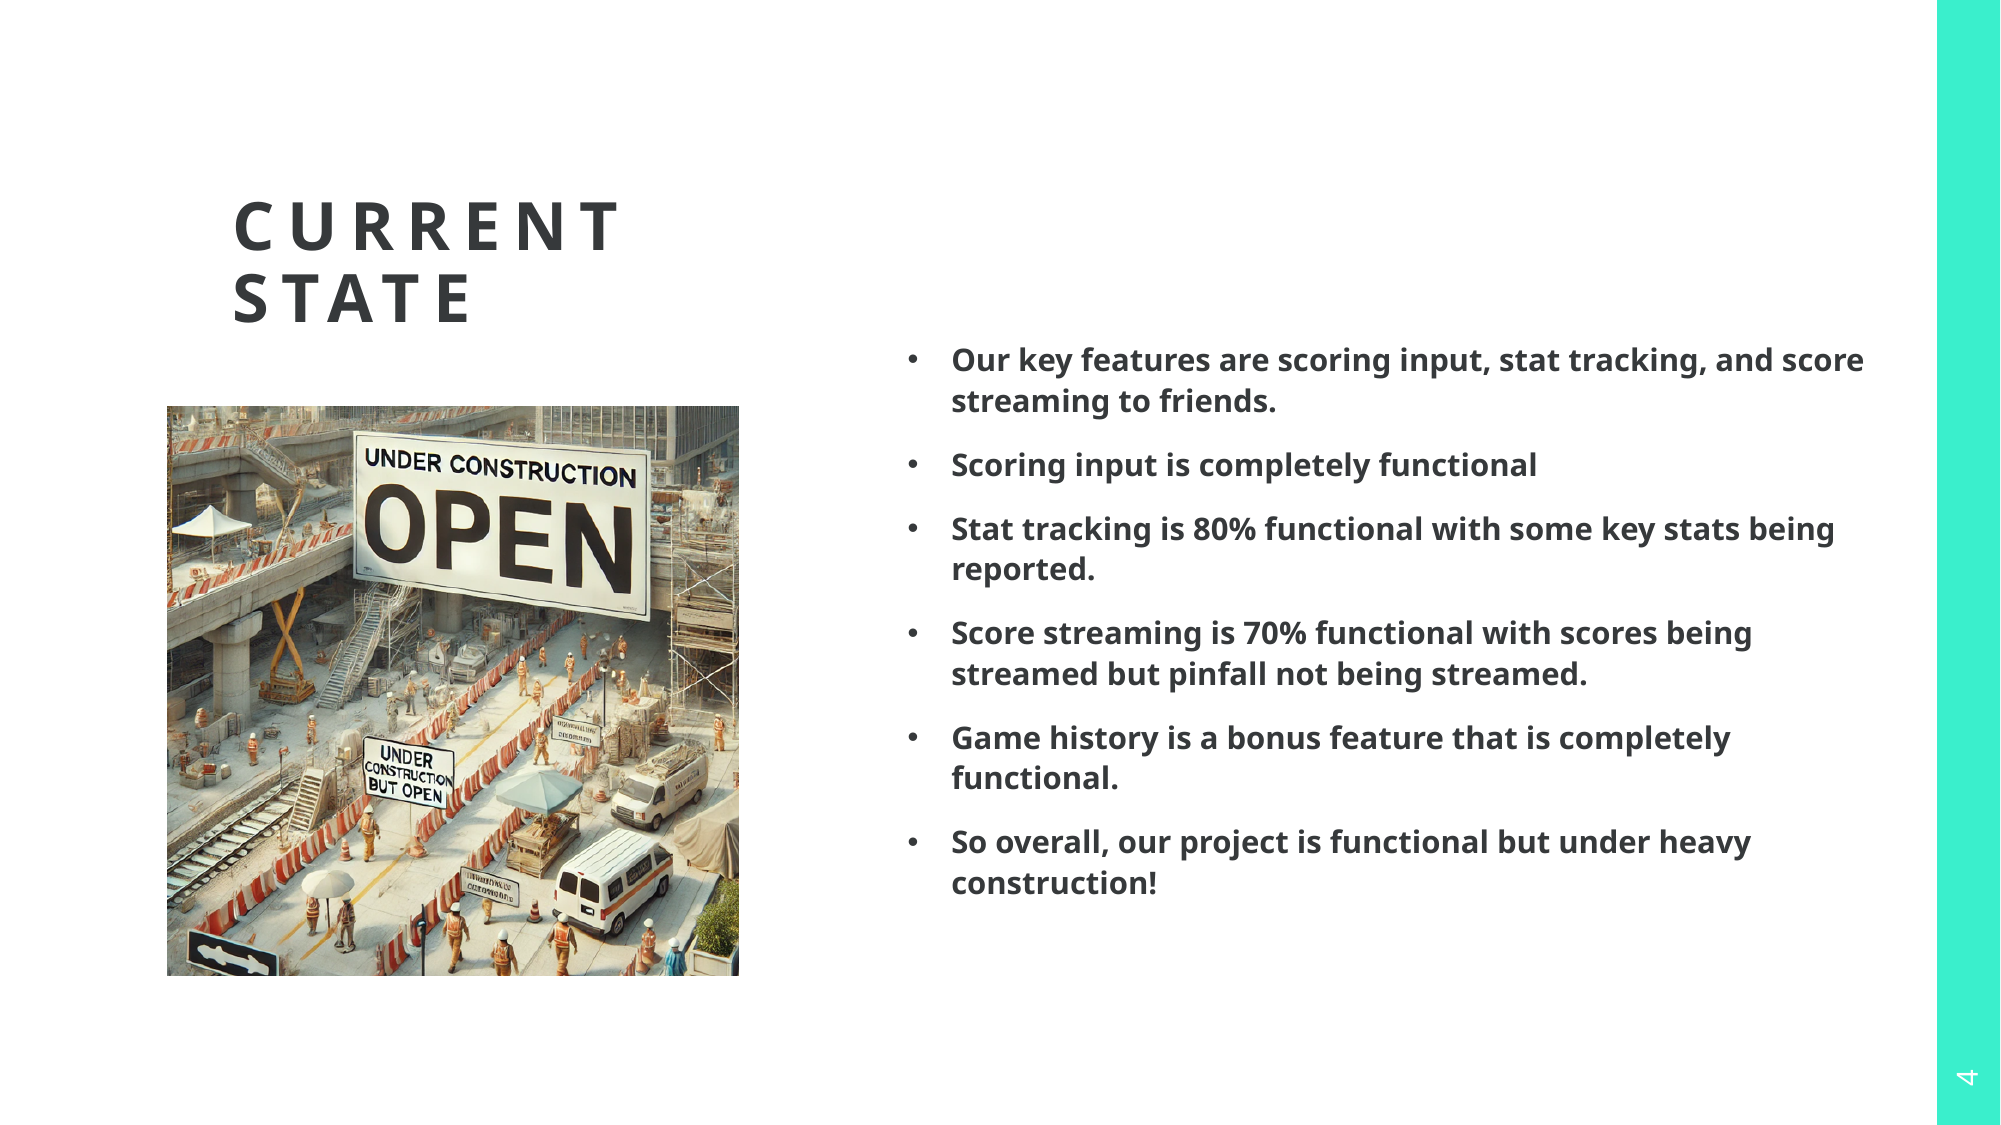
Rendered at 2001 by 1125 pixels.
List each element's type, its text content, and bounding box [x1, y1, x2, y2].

list Our key features are scoring input, stat tracking, and score streaming to friends. Scoring input is completely functional Stat tracking is 80% functional with some key stats being reported. Score streaming is 70% functional with scores being streamed but pinfall not being streamed. Game history is a bonus feature that is completely functional. So overall, our project is functional but under heavy construction! [907, 337, 1868, 907]
slide_number 4 [1937, 1032, 2000, 1125]
picture [167, 406, 739, 976]
title Current state [232, 122, 1244, 338]
